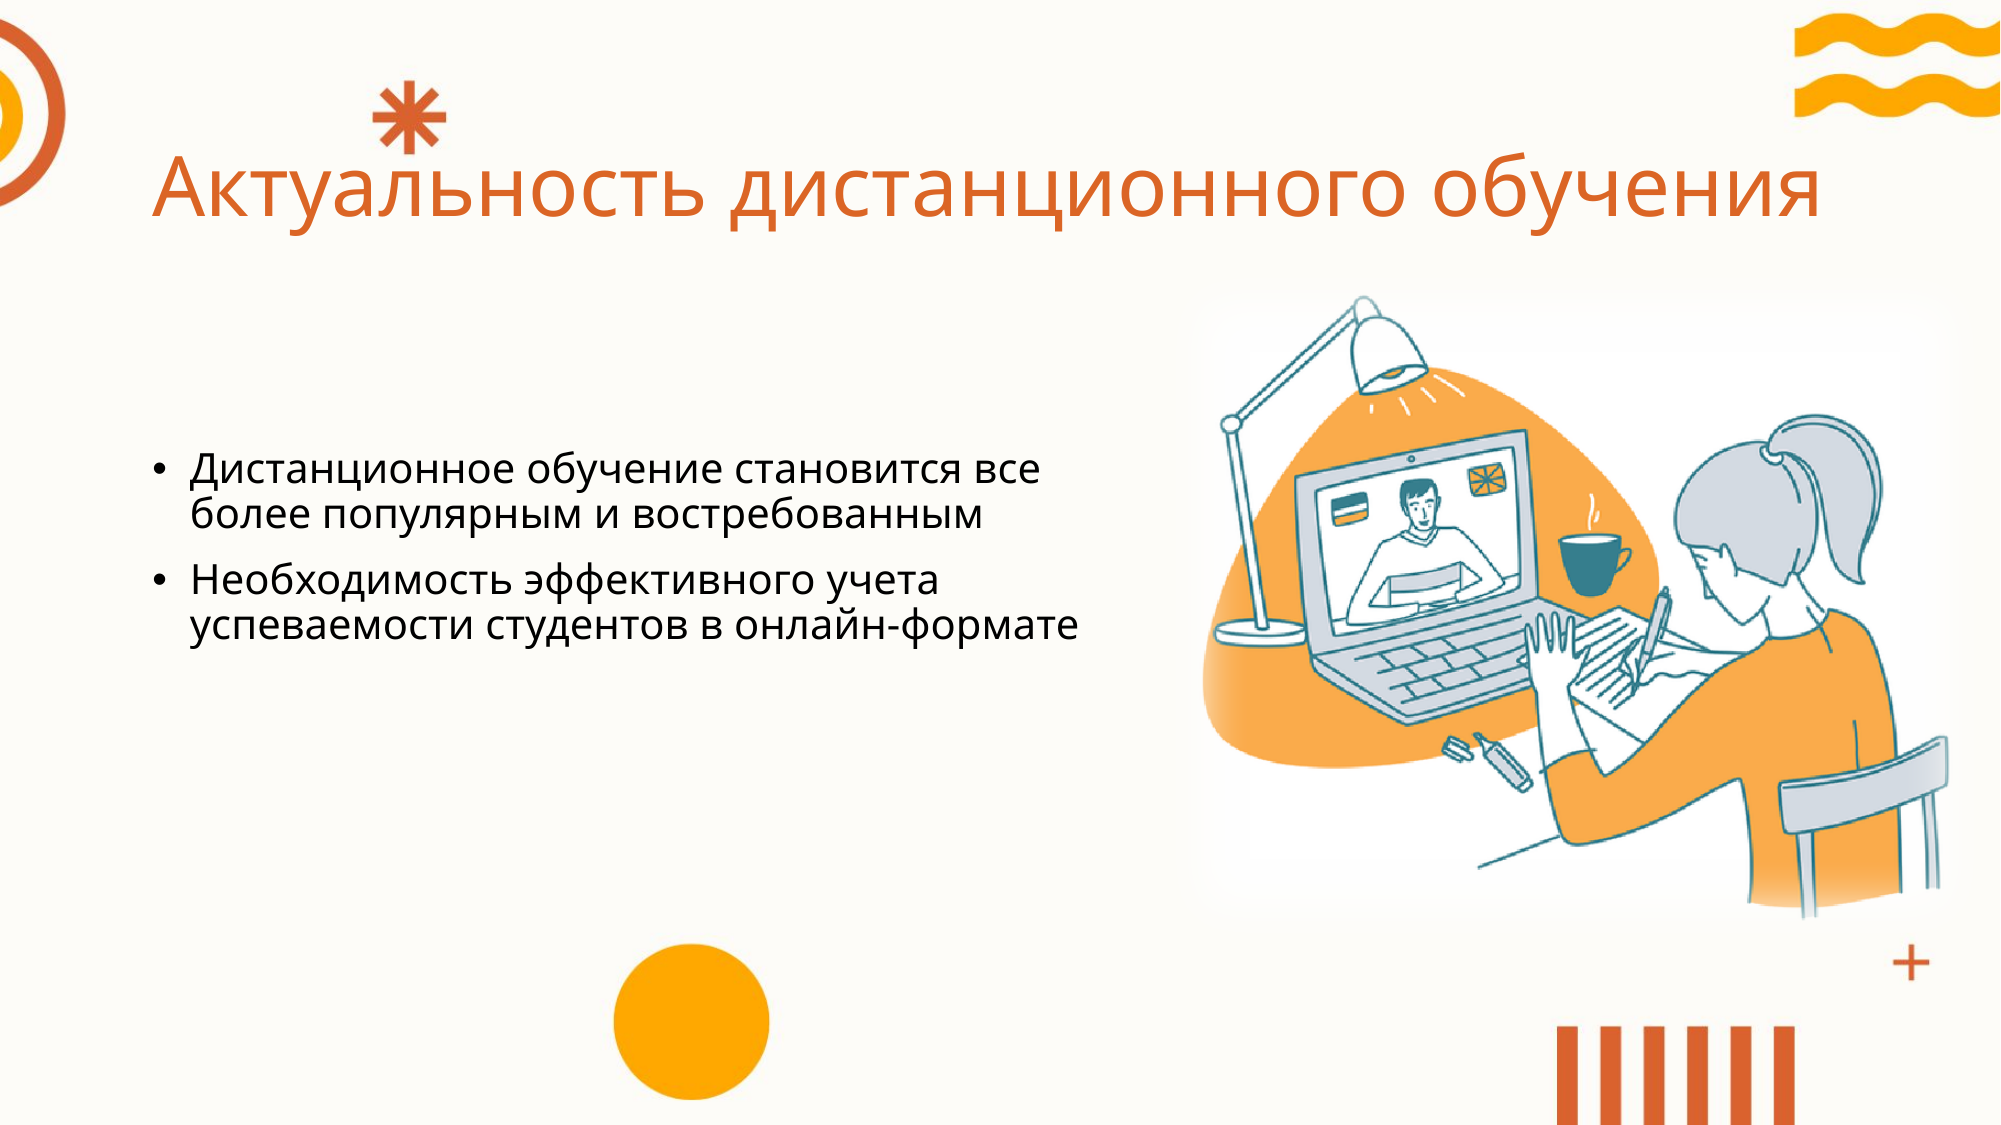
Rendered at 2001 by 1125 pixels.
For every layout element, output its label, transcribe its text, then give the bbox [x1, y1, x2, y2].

picture [0, 0, 2001, 1125]
title Актуальность дистанционного обучения [137, 80, 1863, 299]
list Дистанционное обучение становится все более популярным и востребованным Необходимость эффективного учета успеваемости студентов в онлайн-формате [137, 440, 1140, 685]
